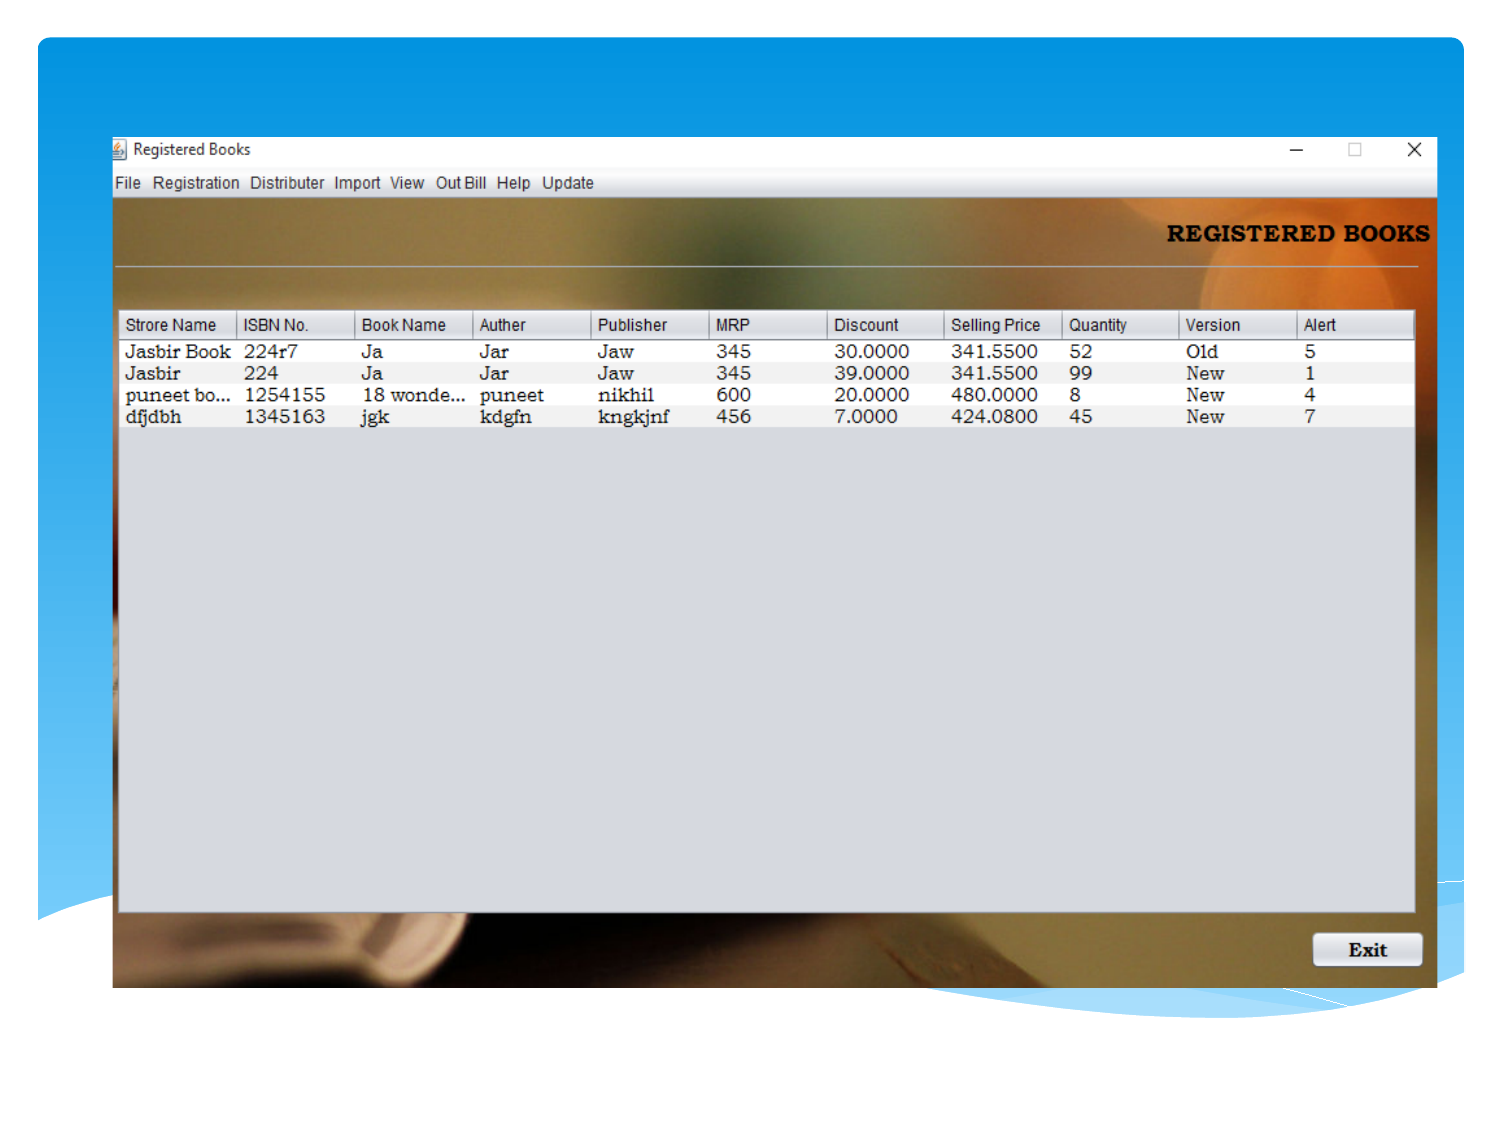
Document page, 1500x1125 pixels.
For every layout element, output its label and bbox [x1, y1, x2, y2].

picture [112, 138, 1438, 988]
